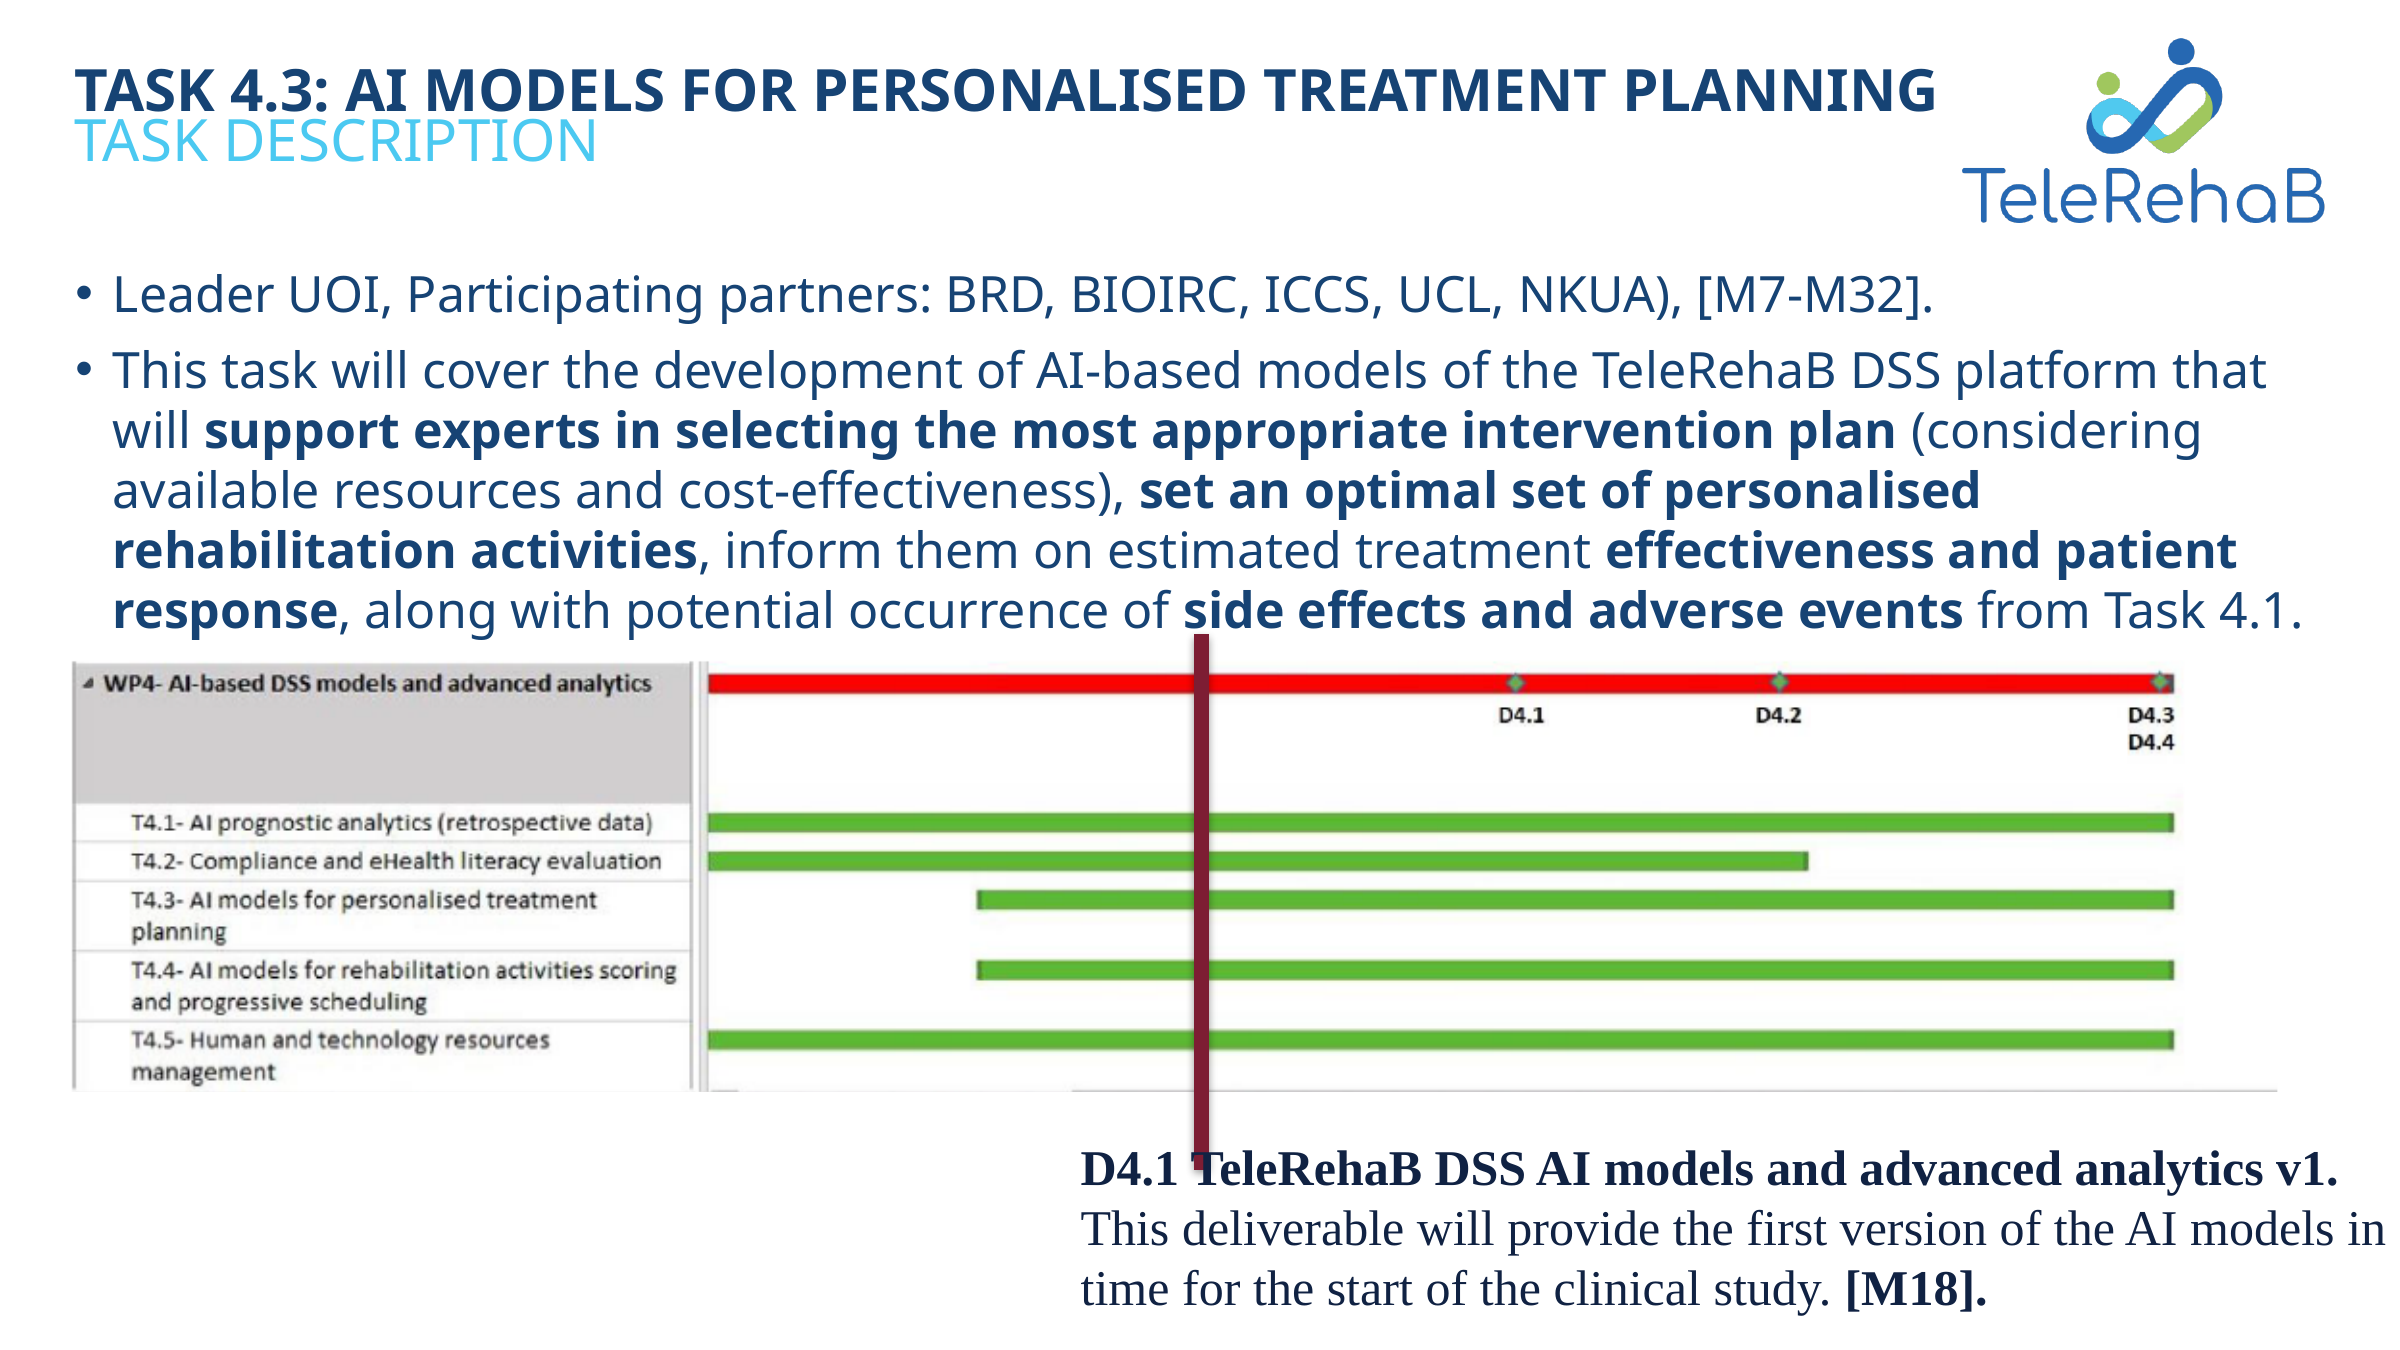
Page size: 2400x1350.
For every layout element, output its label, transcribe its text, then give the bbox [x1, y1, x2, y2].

picture [1961, 38, 2325, 73]
title Task 4.3: AI models for personalised treatment planning [74, 73, 2325, 123]
picture [1961, 176, 2325, 223]
text_box D4.1 TeleRehaB DSS AI models and advanced analytics v1. This deliverable will provide the first version of the AI models in time for the start of the clinical study. [M18]. [1065, 1128, 2400, 1324]
list Leader UOI, Participating partners: BRD, BIOIRC, ICCS, UCL, NKUA), [M7-M32]. This task will cover the development of AI-based models of the TeleRehaB DSS platform that will support experts in selecting the most appropriate intervention plan (considering available resources and cost-effectiveness), set an optimal set of personalised rehabilitation activities, inform them on estimated treatment effectiveness and patient response, along with potential occurrence of side effects and adverse events from Task 4.1. [75, 261, 2325, 1128]
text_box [37, 640, 2278, 1163]
list Task Description [74, 123, 2325, 176]
